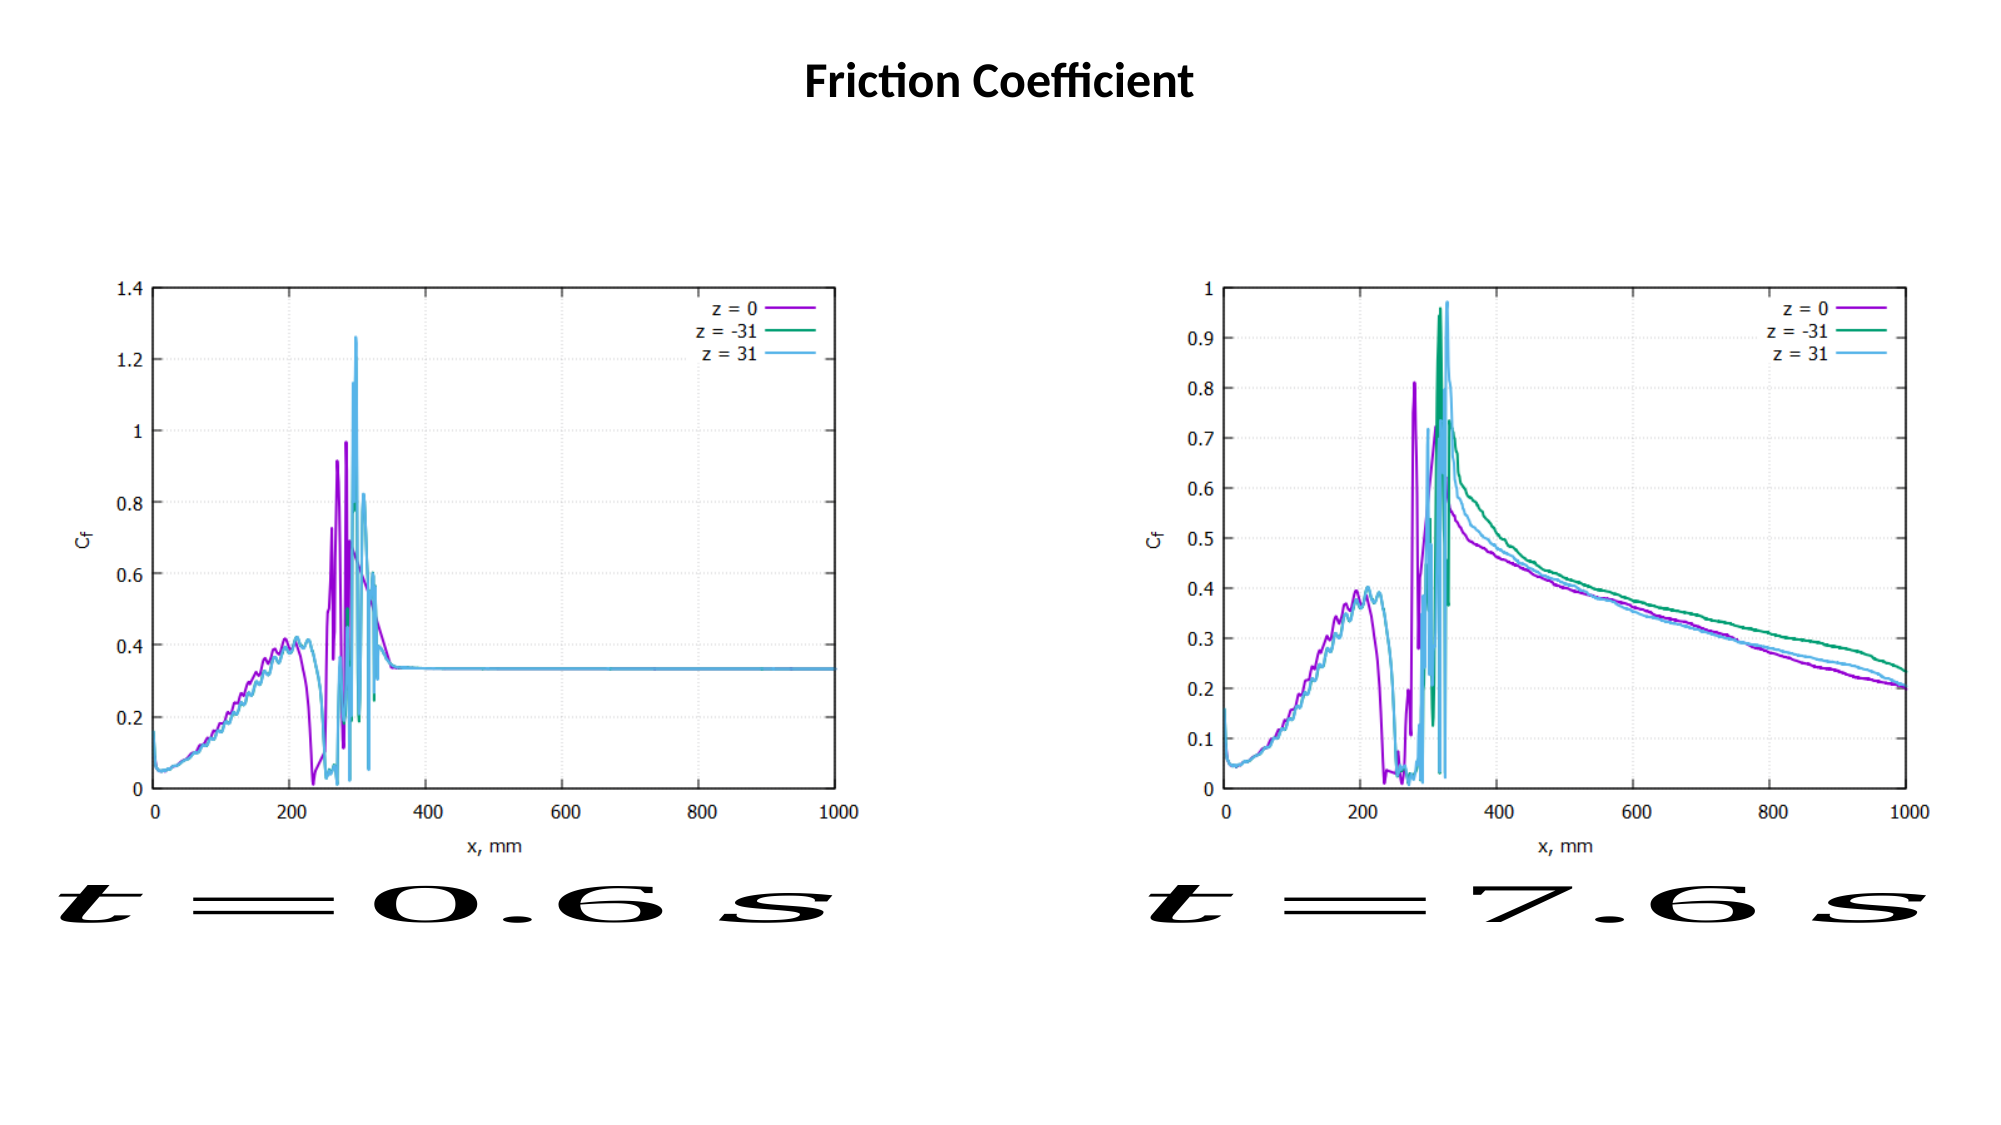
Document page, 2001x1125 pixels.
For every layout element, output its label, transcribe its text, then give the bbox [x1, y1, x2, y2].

picture [1135, 264, 1936, 860]
picture [64, 264, 865, 860]
text_box Friction Coefficient [776, 39, 1224, 115]
